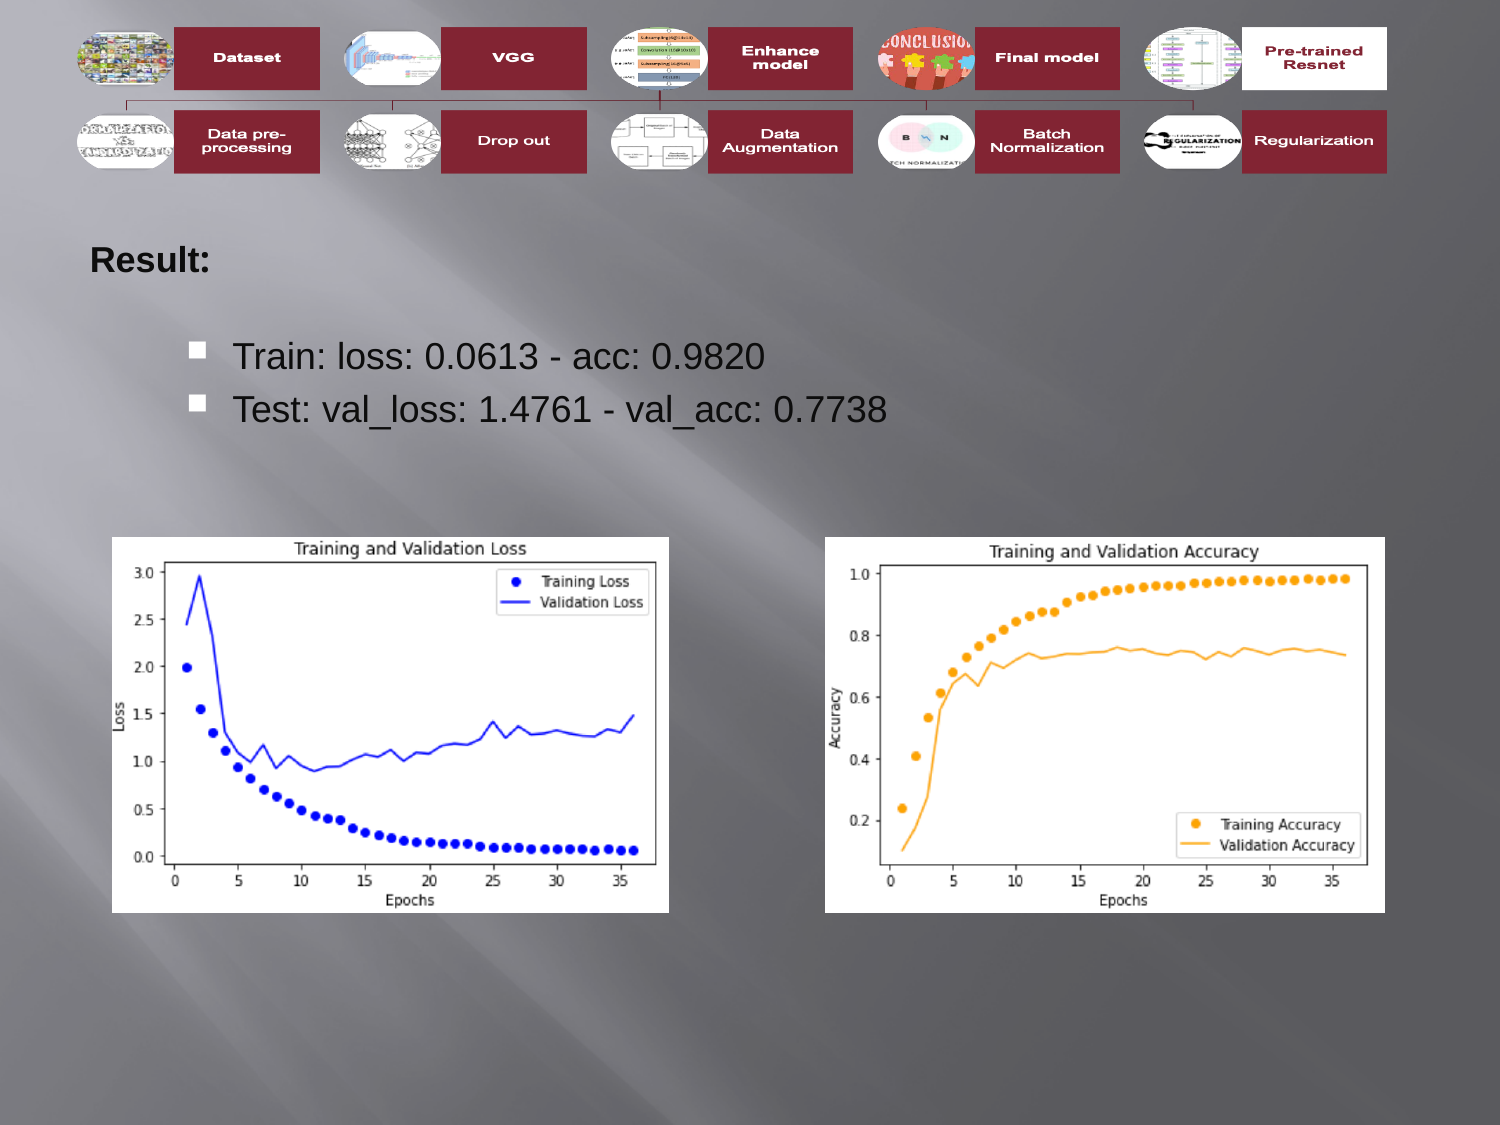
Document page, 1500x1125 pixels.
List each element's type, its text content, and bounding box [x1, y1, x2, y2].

picture [824, 537, 1385, 913]
picture [112, 537, 669, 913]
title Result: [75, 201, 1425, 288]
picture [74, 0, 1390, 201]
list Train: loss: 0.0613 - acc: 0.9820 Test: val_loss: 1.4761 - val_acc: 0.7738 [75, 324, 1425, 1098]
